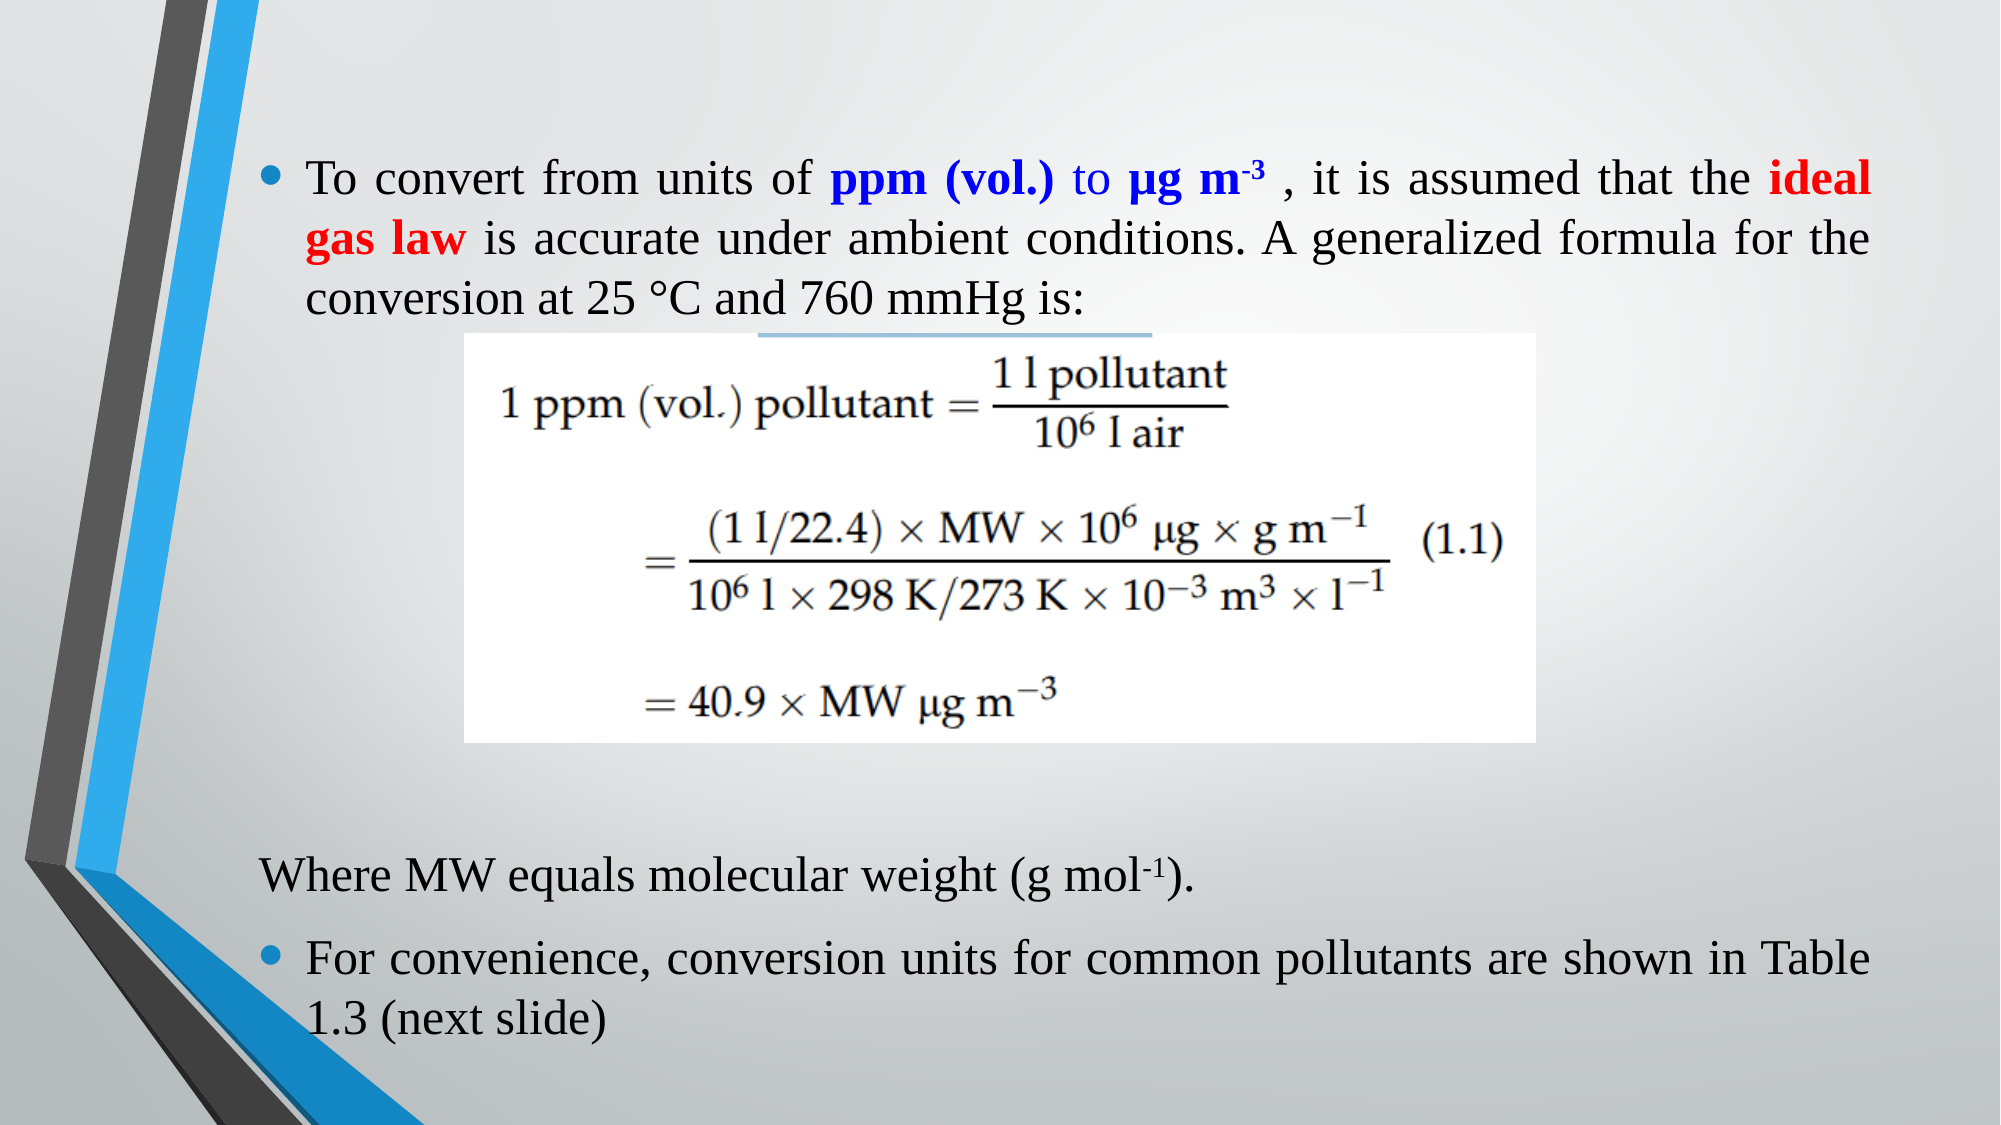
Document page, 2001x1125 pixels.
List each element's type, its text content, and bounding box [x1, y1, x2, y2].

list To convert from units of ppm (vol.) to µg m-3 , it is assumed that the ideal gas law is accurate under ambient conditions. A generalized formula for the conversion at 25 °C and 760 mmHg is: Where MW equals molecular weight (g mol-1). For convenience, conversion units for common pollutants are shown in Table 1.3 (next slide) [243, 136, 1887, 1056]
picture [464, 332, 1536, 743]
